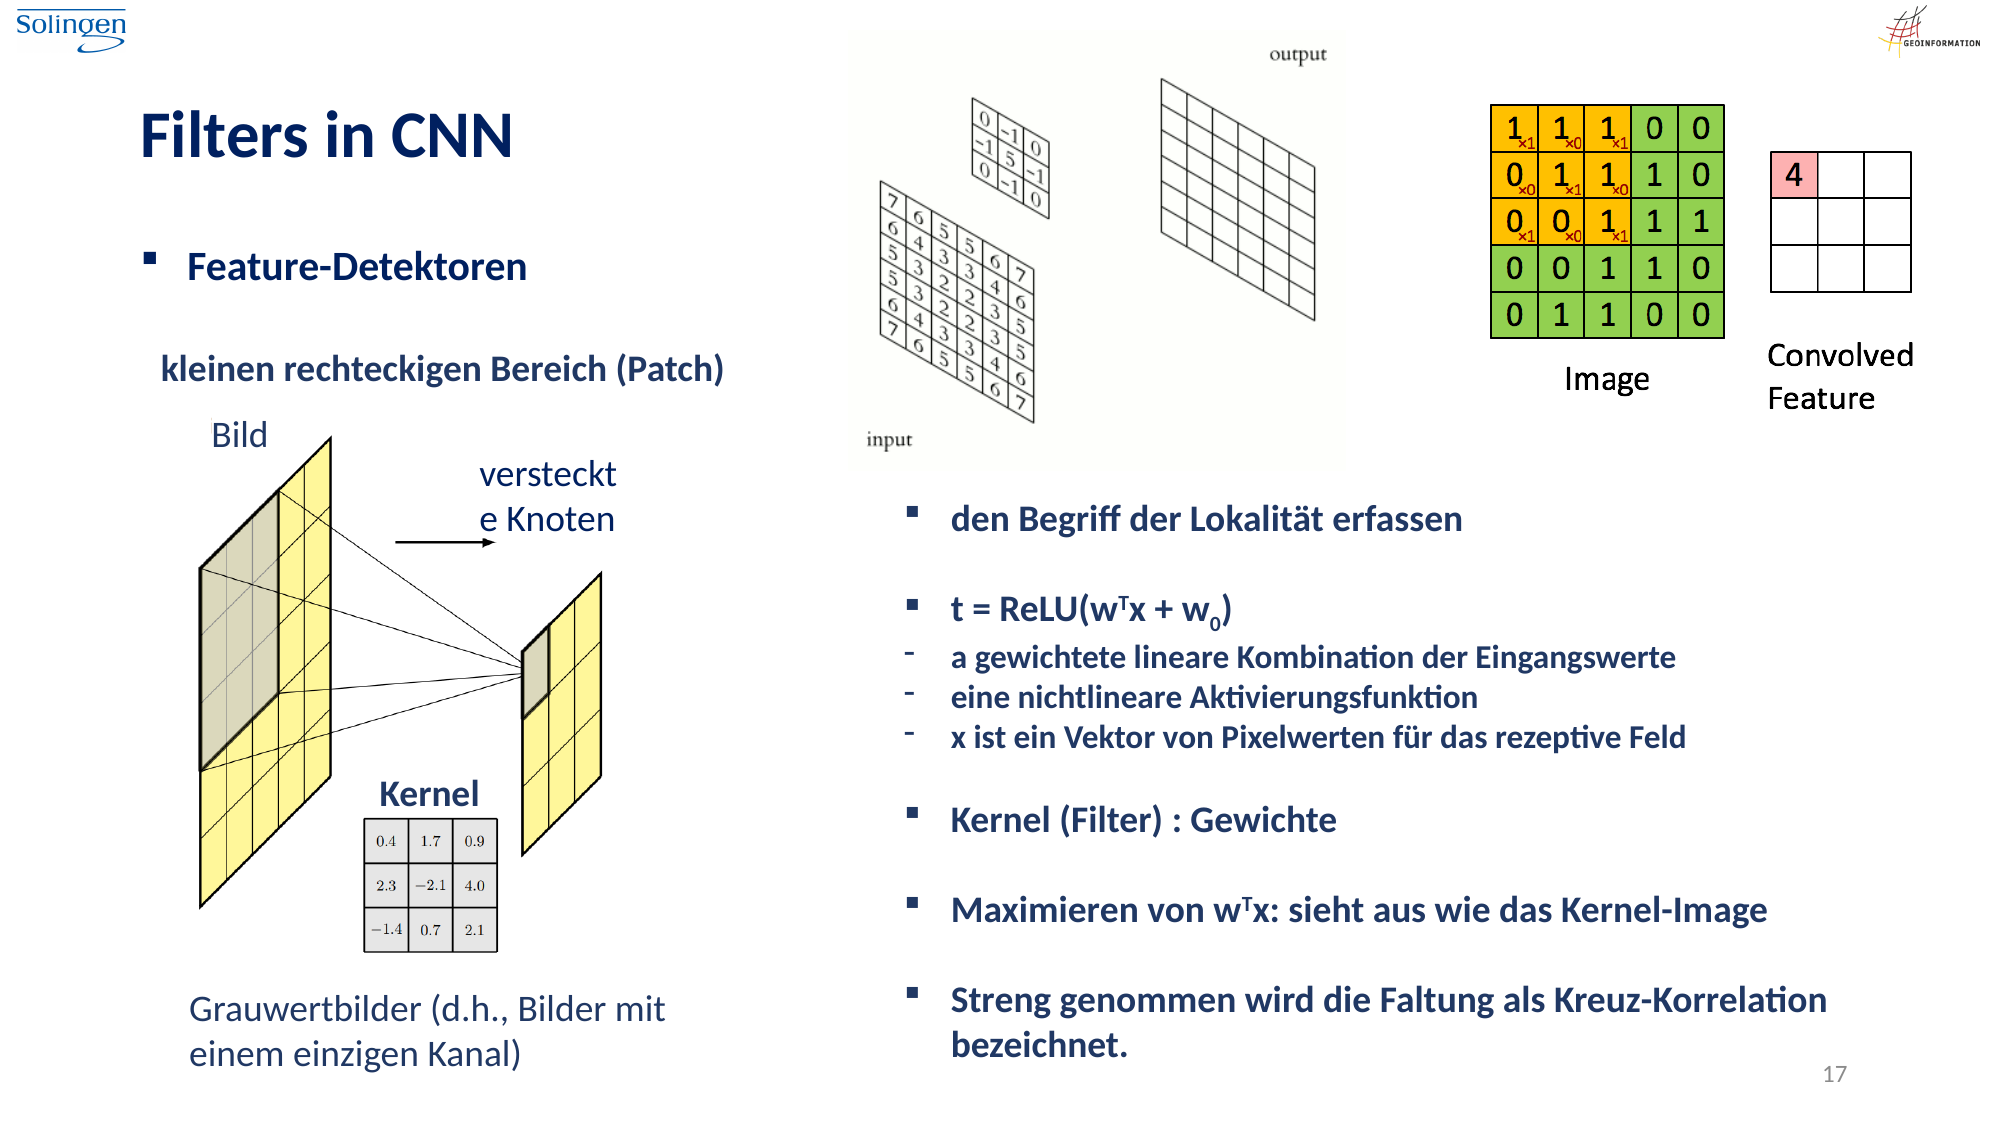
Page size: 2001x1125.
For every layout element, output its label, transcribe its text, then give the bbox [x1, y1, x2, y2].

picture [1444, 5, 1980, 431]
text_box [174, 410, 630, 915]
text_box Grauwertbilder (d.h., Bilder mit einem einzigen Kanal) [174, 976, 686, 1082]
picture [17, 9, 126, 53]
text_box Feature-Detektoren [125, 231, 588, 296]
text_box den Begriff der Lokalität erfassen t = ReLU(wTx + w0) a gewichtete lineare Kombination der Eingangswerte eine nichtlineare Aktivierungsfunktion x ist ein Vektor von Pixelwerten für das rezeptive Feld Kernel (Filter) : Gewichte Maximieren von wTx: sieht aus wie das Kernel-Image Streng genommen wird die Faltung als Kreuz-Korrelation bezeichnet. [889, 486, 1917, 1073]
picture [360, 815, 500, 953]
slide_number 17 [1766, 1073, 1863, 1103]
text_box kleinen rechteckigen Bereich (Patch) [146, 336, 749, 396]
picture [848, 30, 1346, 471]
text_box Filters in CNN [125, 83, 848, 178]
